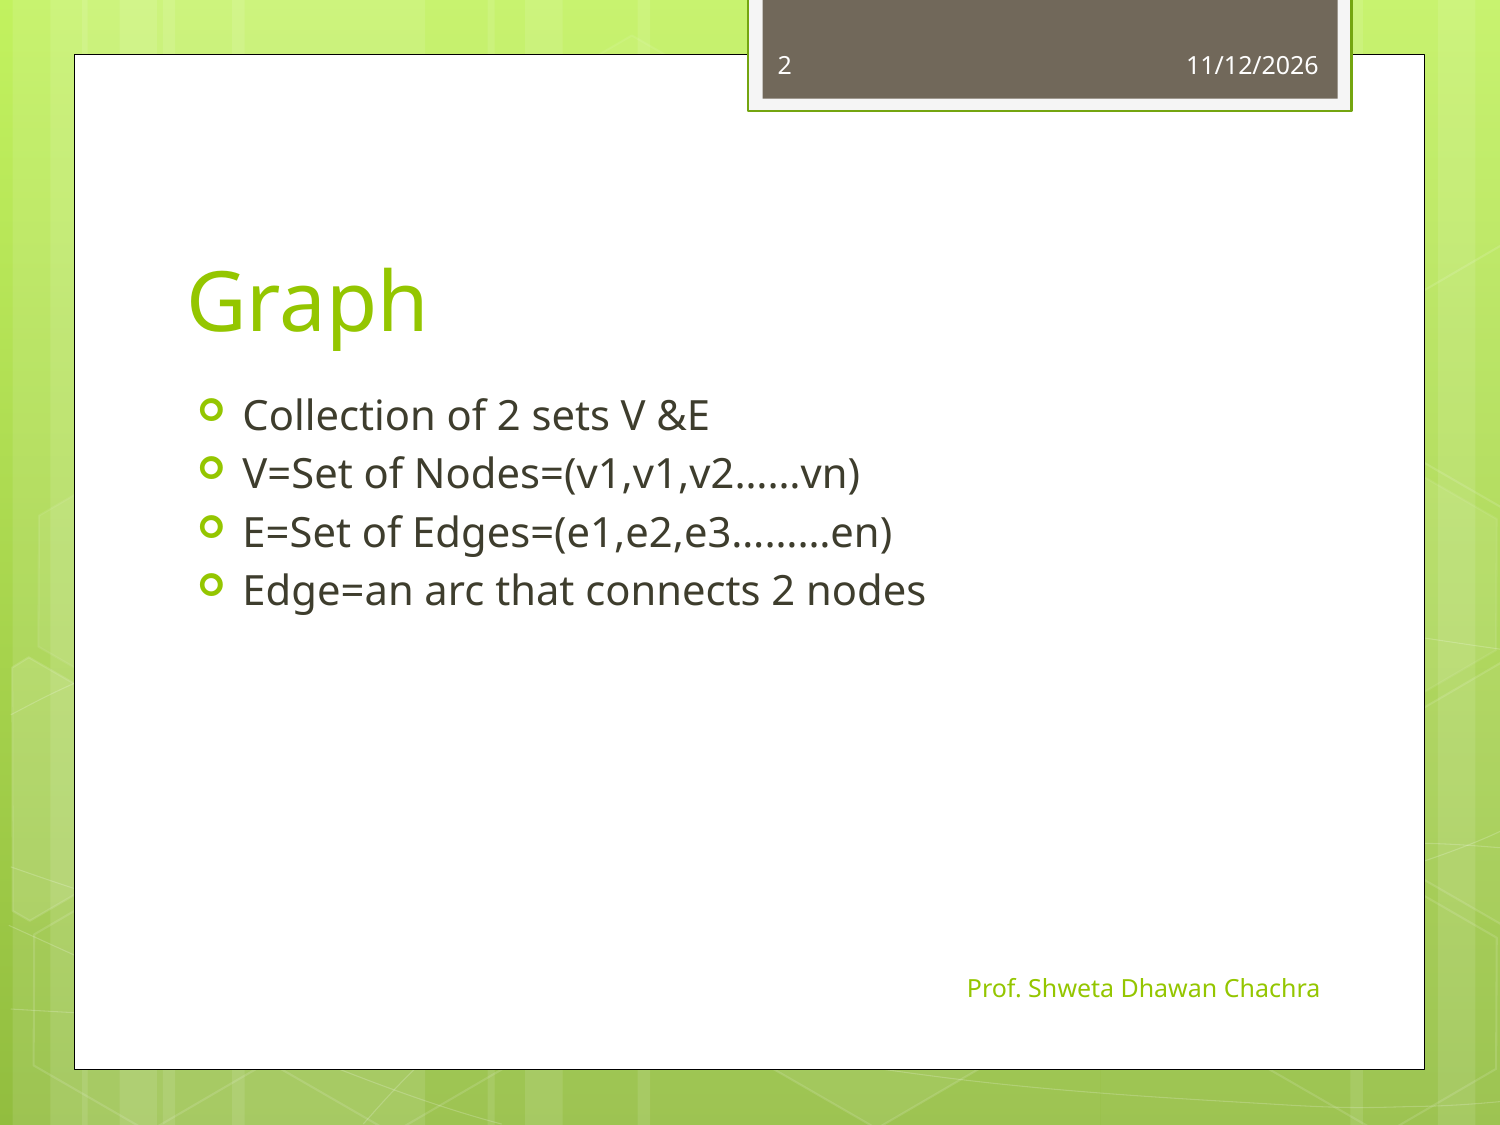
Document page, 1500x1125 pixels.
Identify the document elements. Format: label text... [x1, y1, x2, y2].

title Graph [171, 168, 1324, 357]
footer Prof. Shweta Dhawan Chachra [761, 960, 1336, 1020]
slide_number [983, 36, 1334, 97]
slide_number 2 [762, 36, 982, 97]
list Collection of 2 sets V &E V=Set of Nodes=(v1,v1,v2……vn) E=Set of Edges=(e1,e2,e3………en) Edge=an arc that connects 2 nodes [171, 381, 1283, 957]
